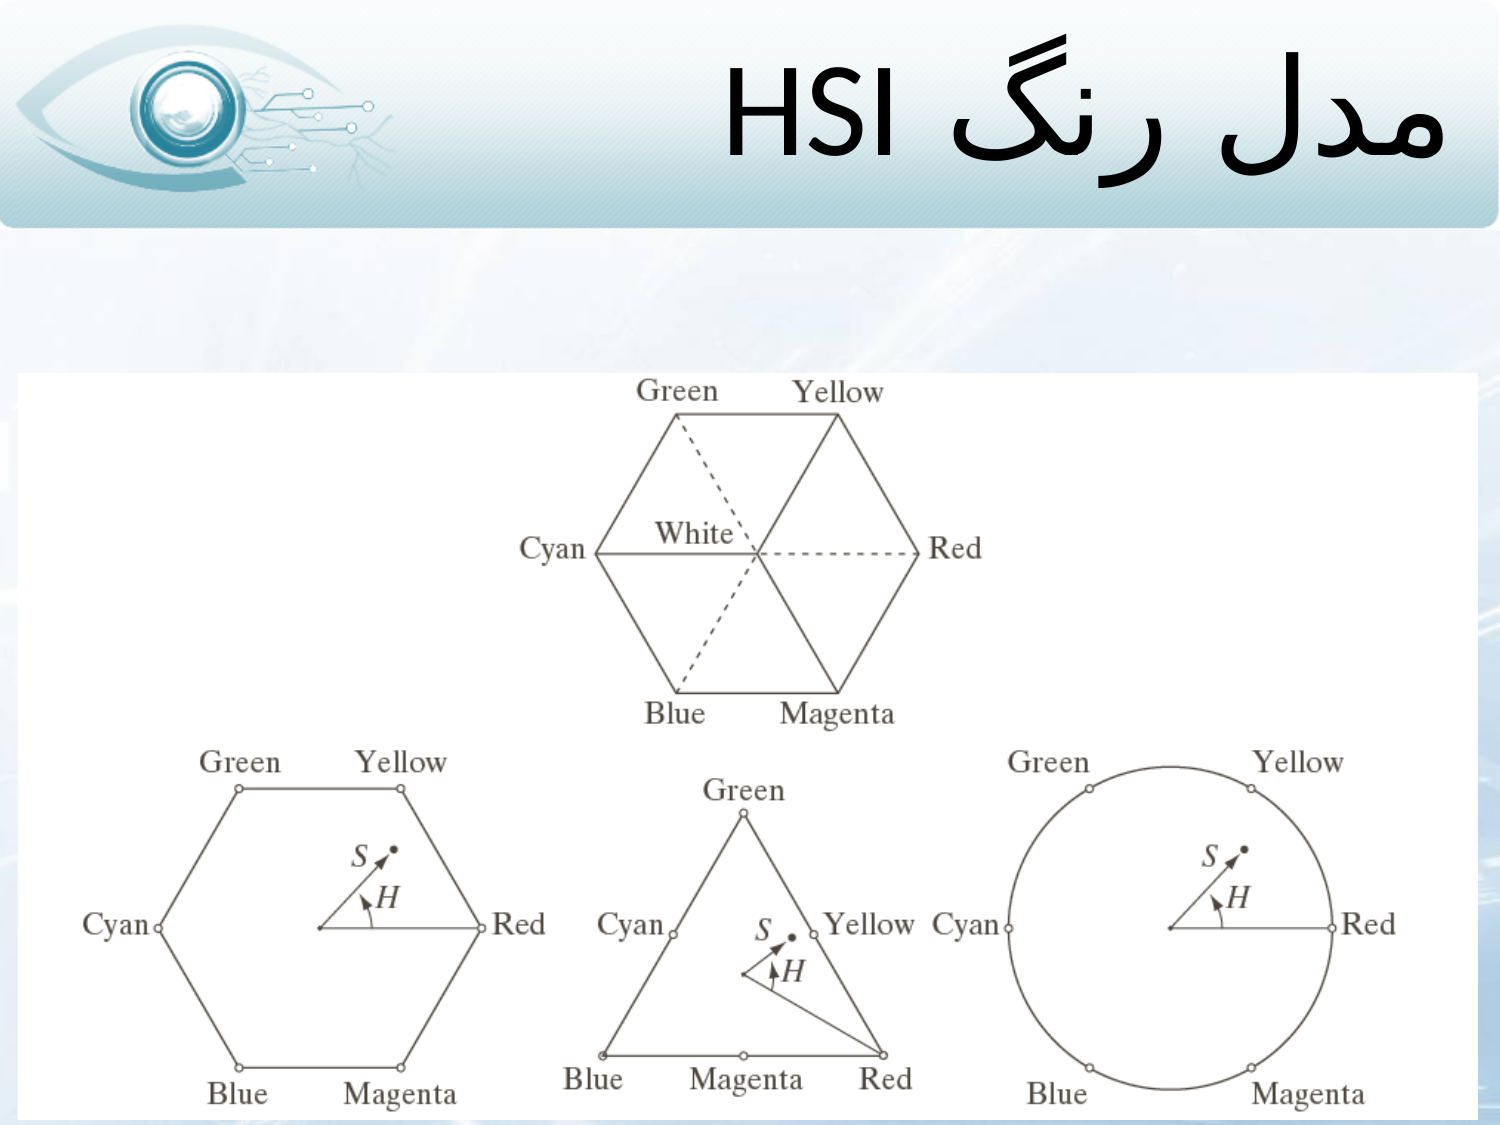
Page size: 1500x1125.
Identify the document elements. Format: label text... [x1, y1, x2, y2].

title مدل رنگ HSI [0, 7, 1500, 195]
picture [0, 230, 1500, 1125]
